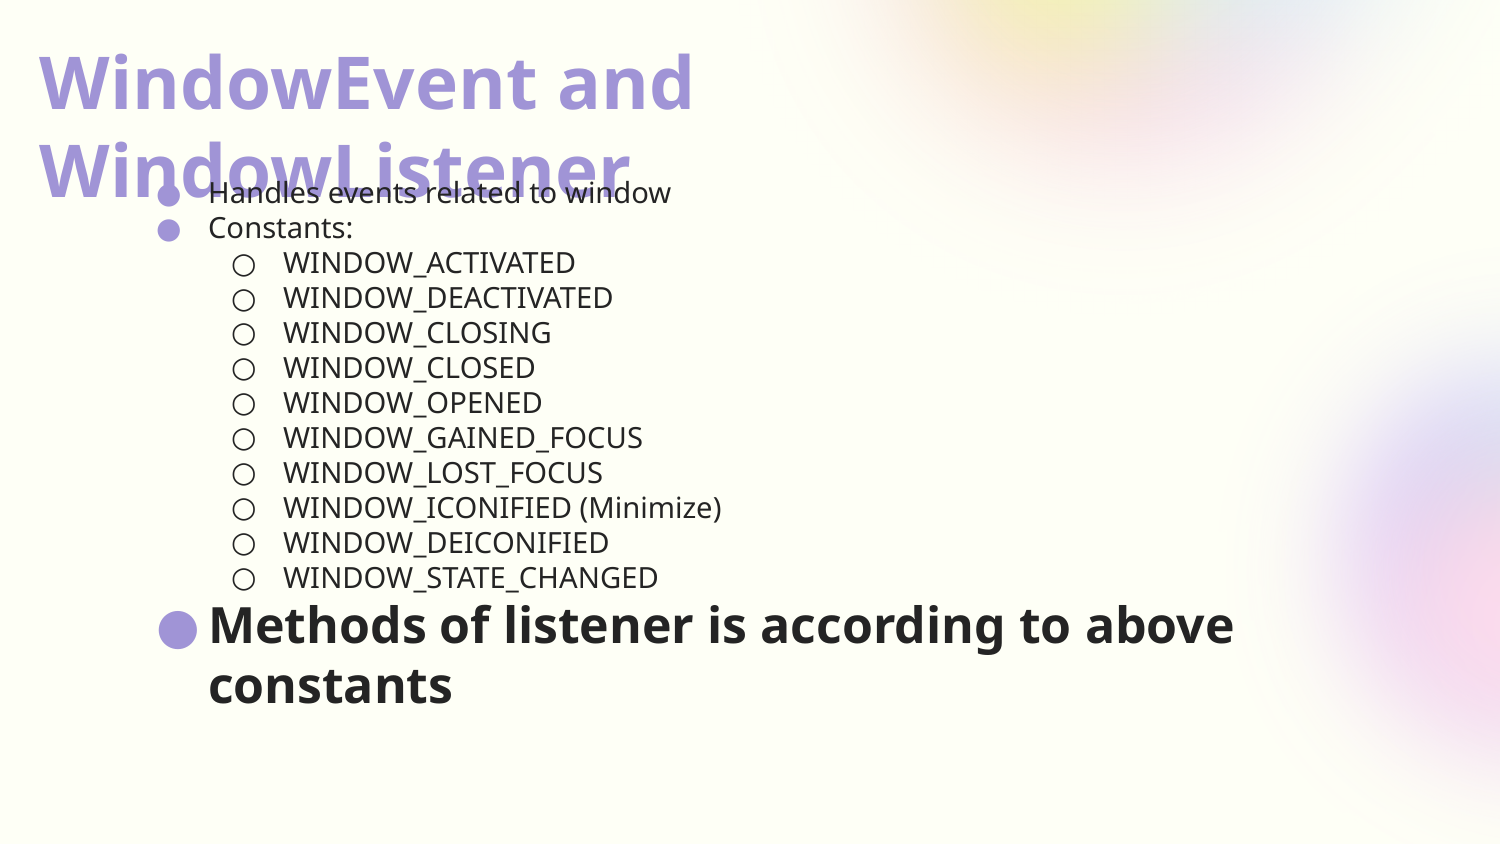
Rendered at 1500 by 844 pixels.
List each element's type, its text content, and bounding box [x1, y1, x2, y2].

title WindowEvent and WindowListener [24, 21, 1289, 110]
picture [671, 0, 1500, 844]
list Handles events related to window Constants: WINDOW_ACTIVATED WINDOW_DEACTIVATED WINDOW_CLOSING WINDOW_CLOSED WINDOW_OPENED WINDOW_GAINED_FOCUS WINDOW_LOST_FOCUS WINDOW_ICONIFIED (Minimize) WINDOW_DEICONIFIED WINDOW_STATE_CHANGED Methods of listener is according to above constants [118, 159, 1382, 760]
